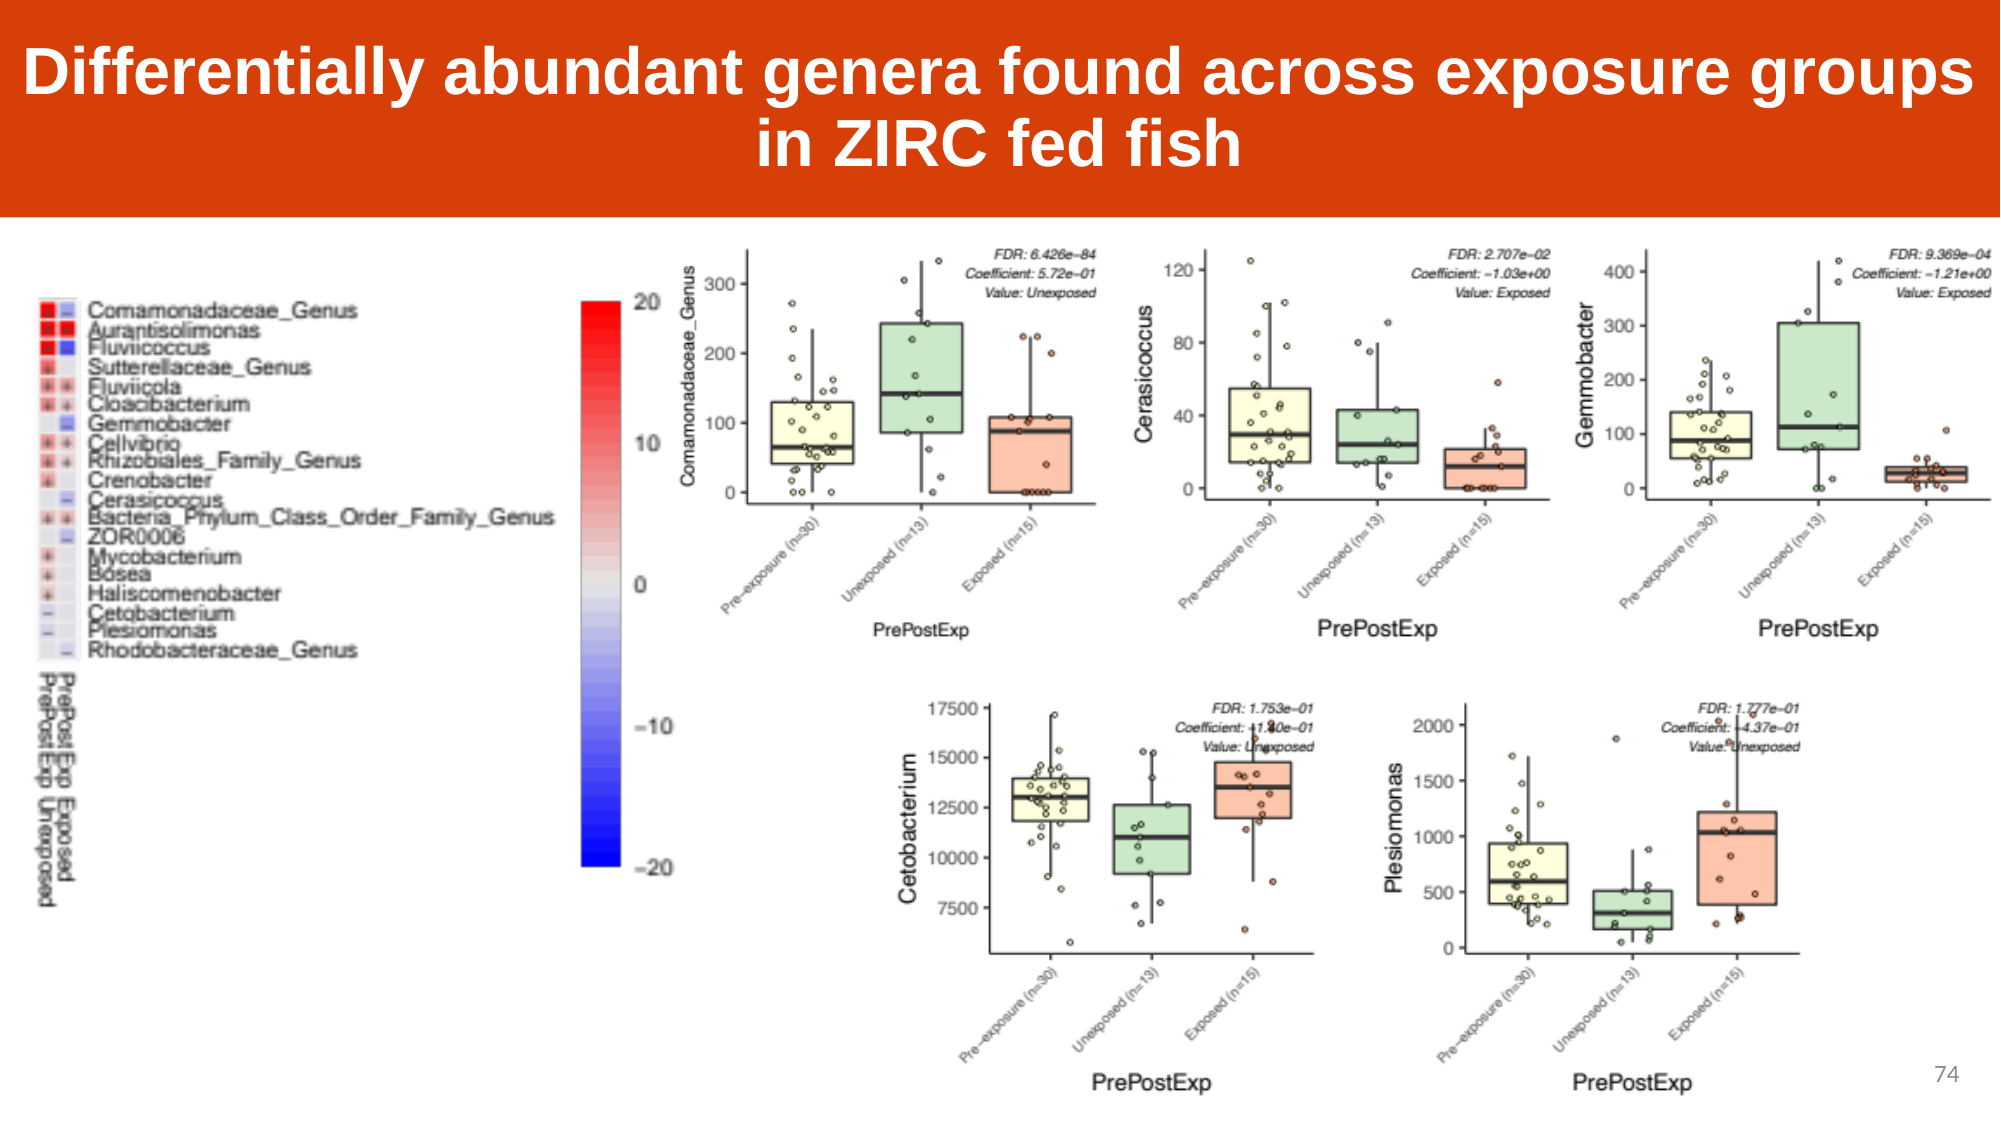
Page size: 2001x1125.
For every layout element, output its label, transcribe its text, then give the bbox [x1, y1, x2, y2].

title Differentially abundant genera found across exposure groups in ZIRC fed fish [0, 0, 2000, 218]
slide_number 74 [1809, 1042, 1975, 1103]
picture [1564, 238, 2000, 651]
picture [1123, 238, 1559, 651]
picture [887, 691, 1323, 1105]
picture [1373, 691, 1809, 1105]
picture [20, 238, 1106, 933]
